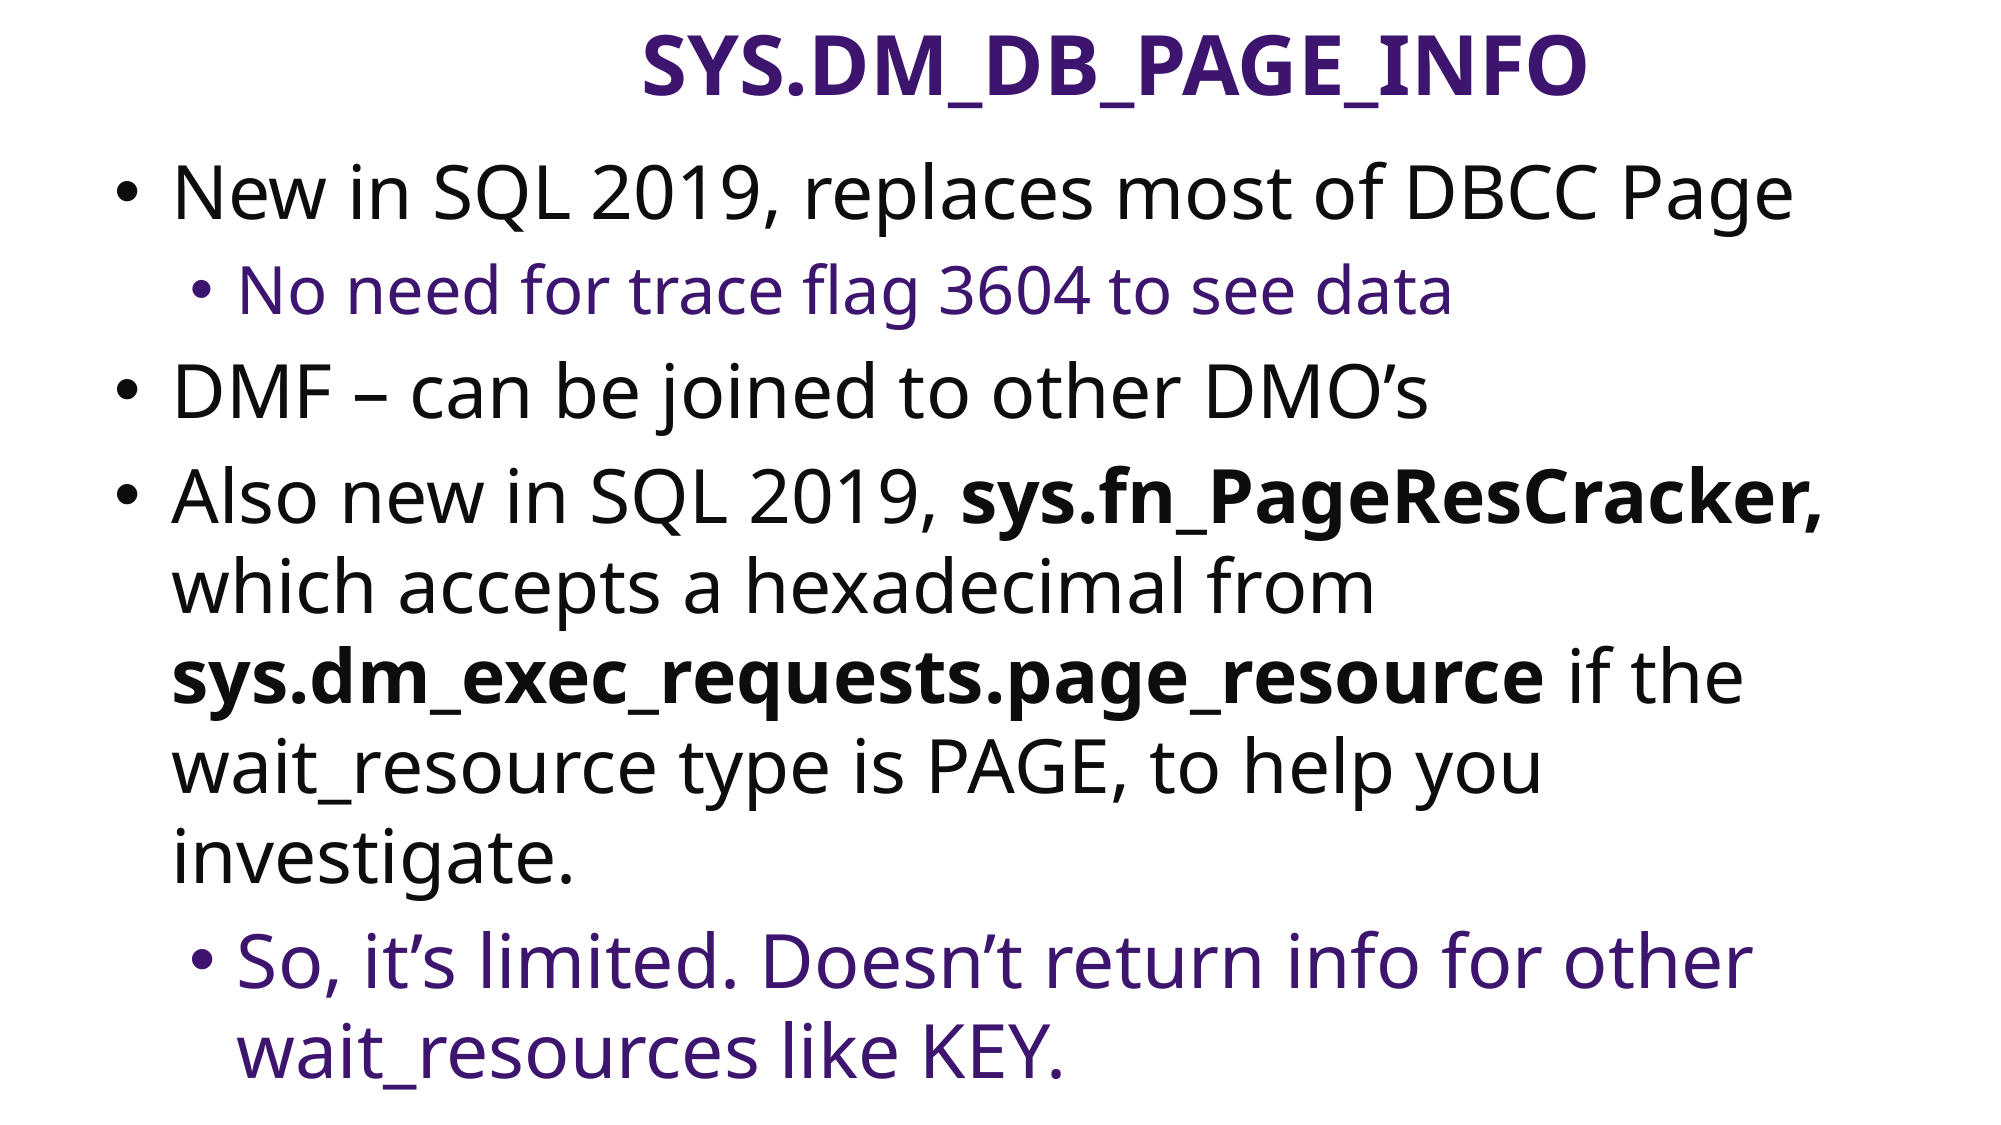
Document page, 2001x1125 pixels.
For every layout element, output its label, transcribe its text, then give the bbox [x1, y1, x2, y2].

list New in SQL 2019, replaces most of DBCC Page No need for trace flag 3604 to see data DMF – can be joined to other DMO’s Also new in SQL 2019, sys.fn_PageResCracker, which accepts a hexadecimal from sys.dm_exec_requests.page_resource if the wait_resource type is PAGE, to help you investigate. So, it’s limited. Doesn’t return info for other wait_resources like KEY. [99, 137, 1900, 1088]
title Sys.dm_db_page_info [316, 0, 1917, 125]
